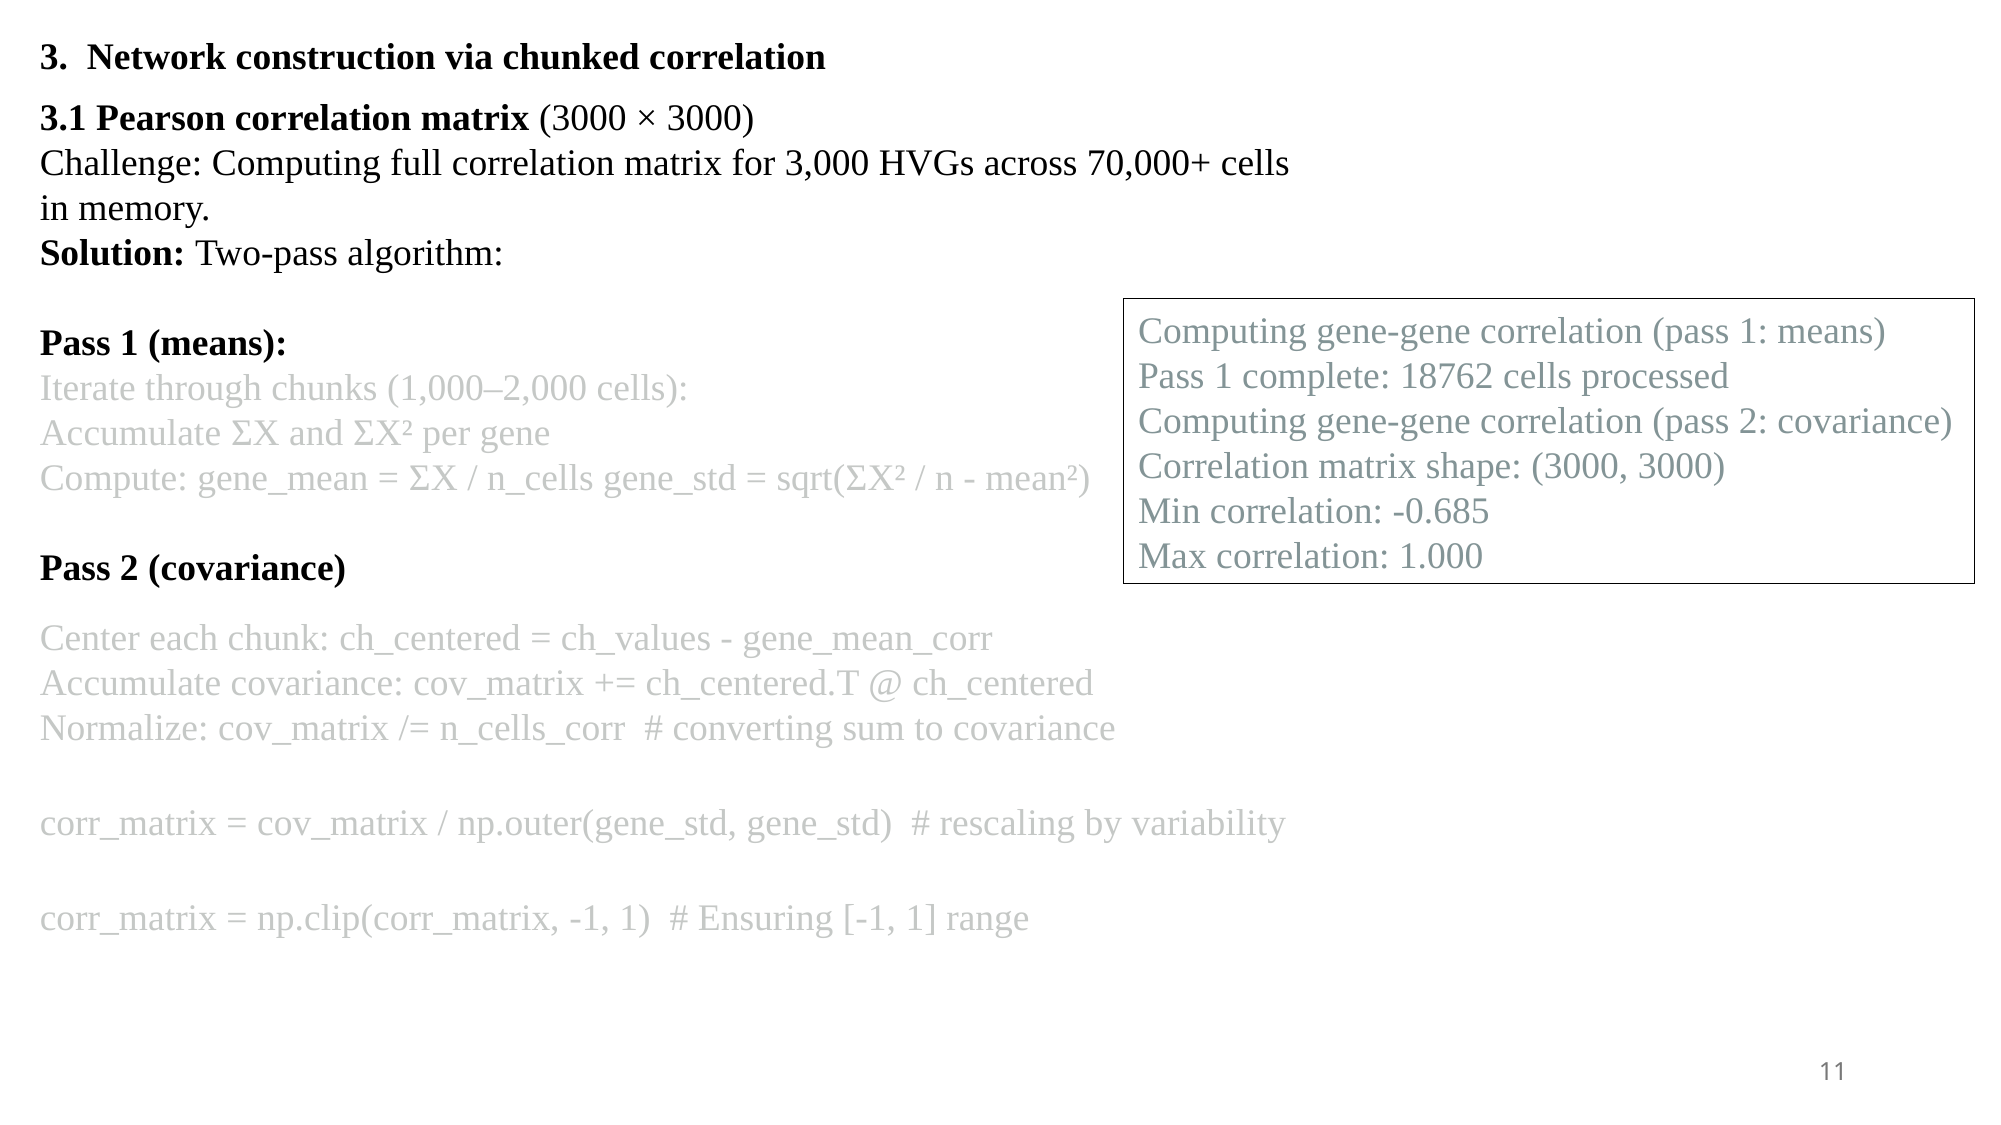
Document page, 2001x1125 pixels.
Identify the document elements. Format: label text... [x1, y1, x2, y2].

text_box 3.1 Pearson correlation matrix (3000 × 3000) Challenge: Computing full correlation matrix for 3,000 HVGs across 70,000+ cells in memory. Solution: Two-pass algorithm: Pass 1 (means): Iterate through chunks (1,000–2,000 cells): Accumulate ΣX and ΣX² per gene Compute: gene_mean = ΣX / n_cells gene_std = sqrt(ΣX² / n - mean²) Pass 2 (covariance) Center each chunk: ch_centered = ch_values - gene_mean_corr Accumulate covariance: cov_matrix += ch_centered.T @ ch_centered Normalize: cov_matrix /= n_cells_corr # converting sum to covariance corr_matrix = cov_matrix / np.outer(gene_std, gene_std) # rescaling by variability corr_matrix = np.clip(corr_matrix, -1, 1) # Ensuring [-1, 1] range [24, 85, 1309, 1086]
slide_number 11 [1412, 1042, 1863, 1103]
text_box 3. Network construction via chunked correlation [24, 25, 1025, 85]
text_box Computing gene-gene correlation (pass 1: means) Pass 1 complete: 18762 cells processed Computing gene-gene correlation (pass 2: covariance) Correlation matrix shape: (3000, 3000) Min correlation: -0.685 Max correlation: 1.000 [1123, 298, 1975, 584]
